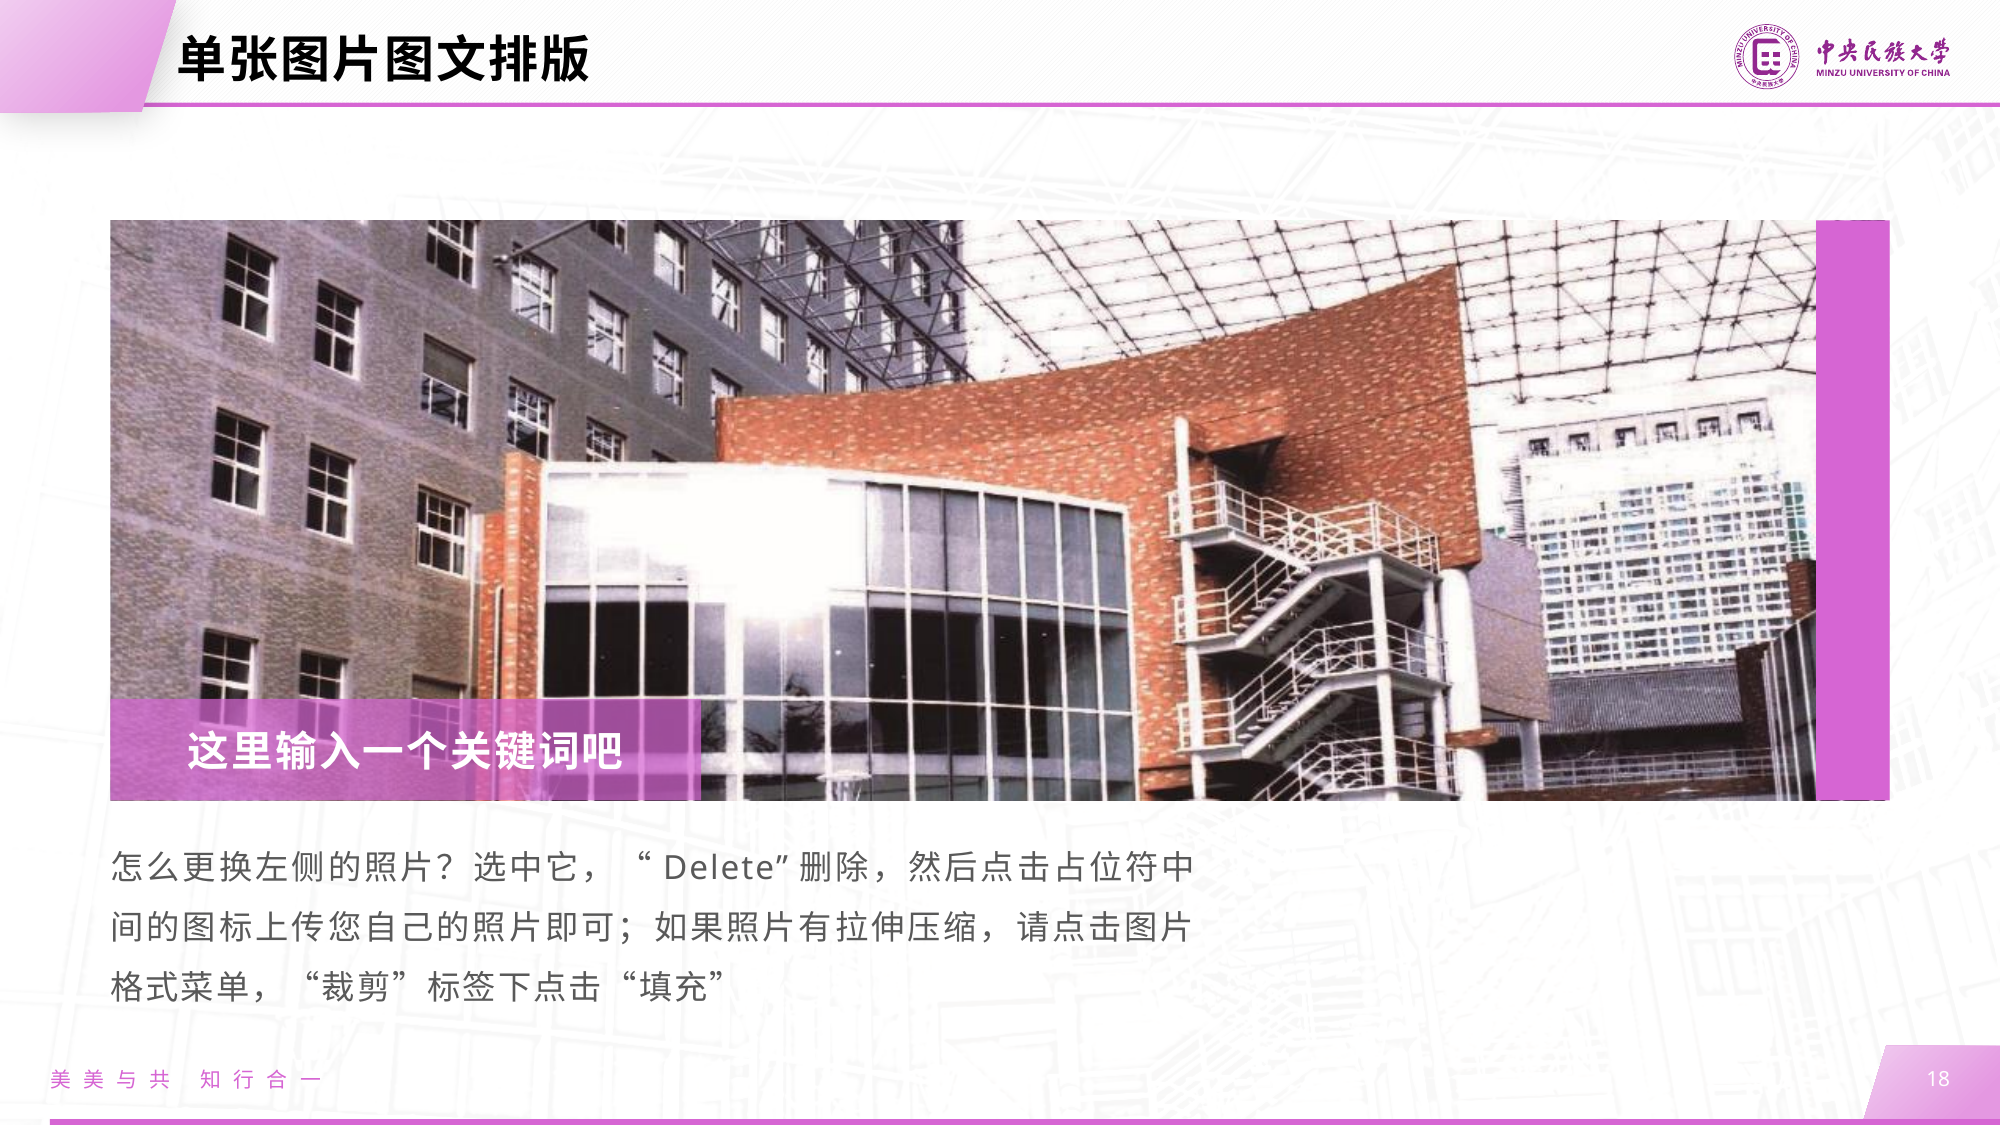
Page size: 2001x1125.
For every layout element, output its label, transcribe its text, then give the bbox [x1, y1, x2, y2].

text_box 怎么更换左侧的照片？选中它，“Delete”删除，然后点击占位符中间的图标上传您自己的照片即可；如果照片有拉伸压缩，请点击图片格式菜单，“裁剪”标签下点击“填充” [110, 819, 1213, 1042]
picture [110, 220, 1890, 801]
footer 美美与共 知行合一 [50, 1056, 725, 1103]
slide_number 18 [1500, 1056, 1950, 1103]
title 单张图片图文排版 [176, 22, 1649, 100]
